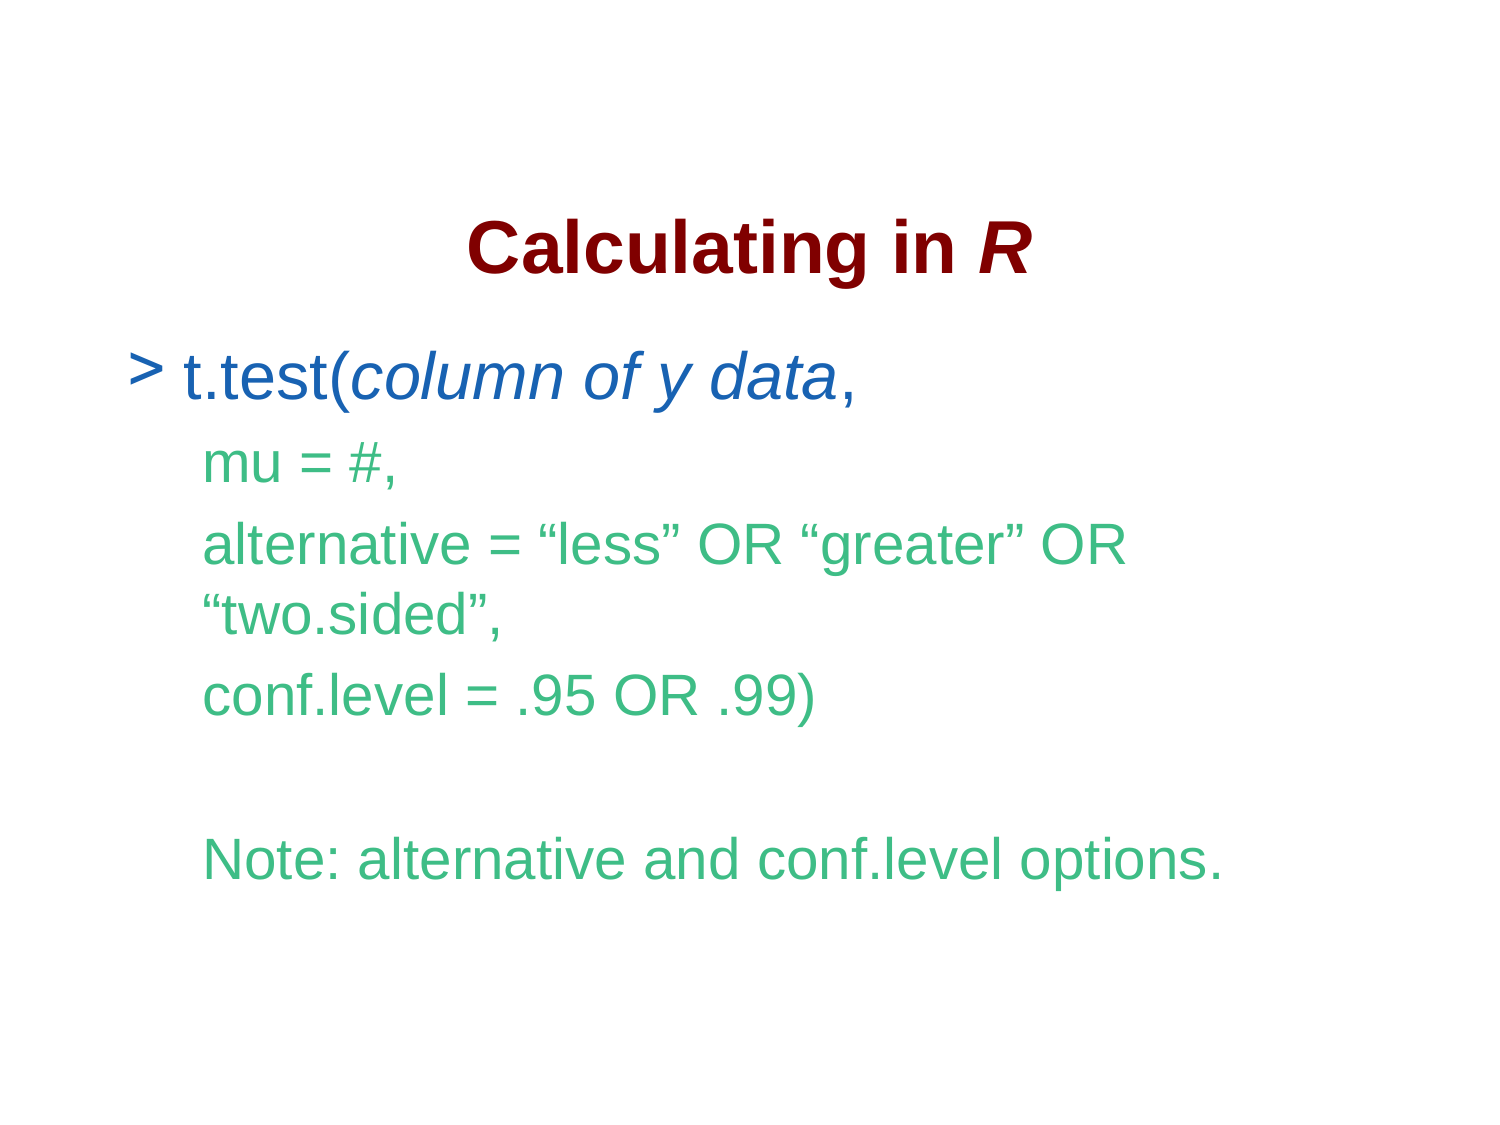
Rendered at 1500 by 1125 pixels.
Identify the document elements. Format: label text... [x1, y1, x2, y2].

list t.test(column of y data, mu = #, alternative = “less” OR “greater” OR “two.sided”, conf.level = .95 OR .99) Note: alternative and conf.level options. [112, 324, 1388, 1001]
title Calculating in R [112, 199, 1388, 288]
